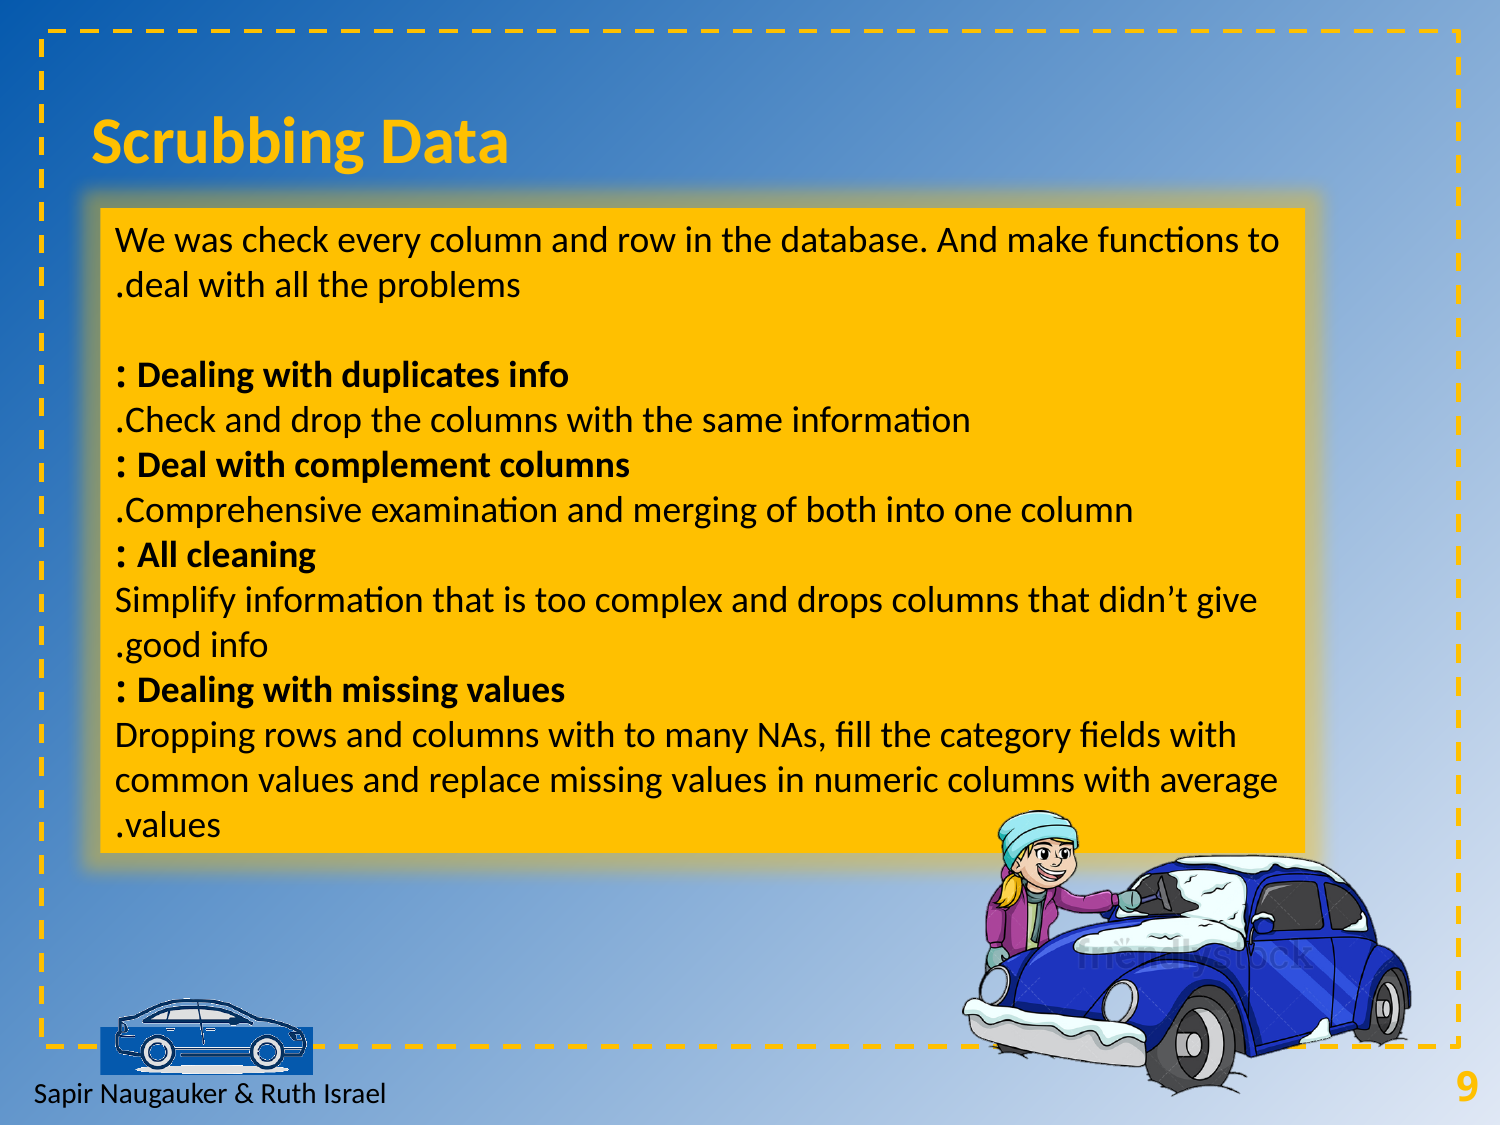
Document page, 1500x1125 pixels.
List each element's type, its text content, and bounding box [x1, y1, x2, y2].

text_box 9 [1411, 1052, 1494, 1117]
list Scrubbing Data [76, 90, 1424, 209]
picture [962, 810, 1426, 1104]
text_box We was check every column and row in the database. And make functions to deal with all the problems. Dealing with duplicates info : Check and drop the columns with the same information. Deal with complement columns : Comprehensive examination and merging of both into one column. All cleaning : Simplify information that is too complex and drops columns that didn’t give good info. Dealing with missing values : Dropping rows and columns with to many NAs, fill the category fields with common values and replace missing values ​​in numeric columns with average values. [100, 208, 1306, 853]
picture [100, 989, 321, 1075]
